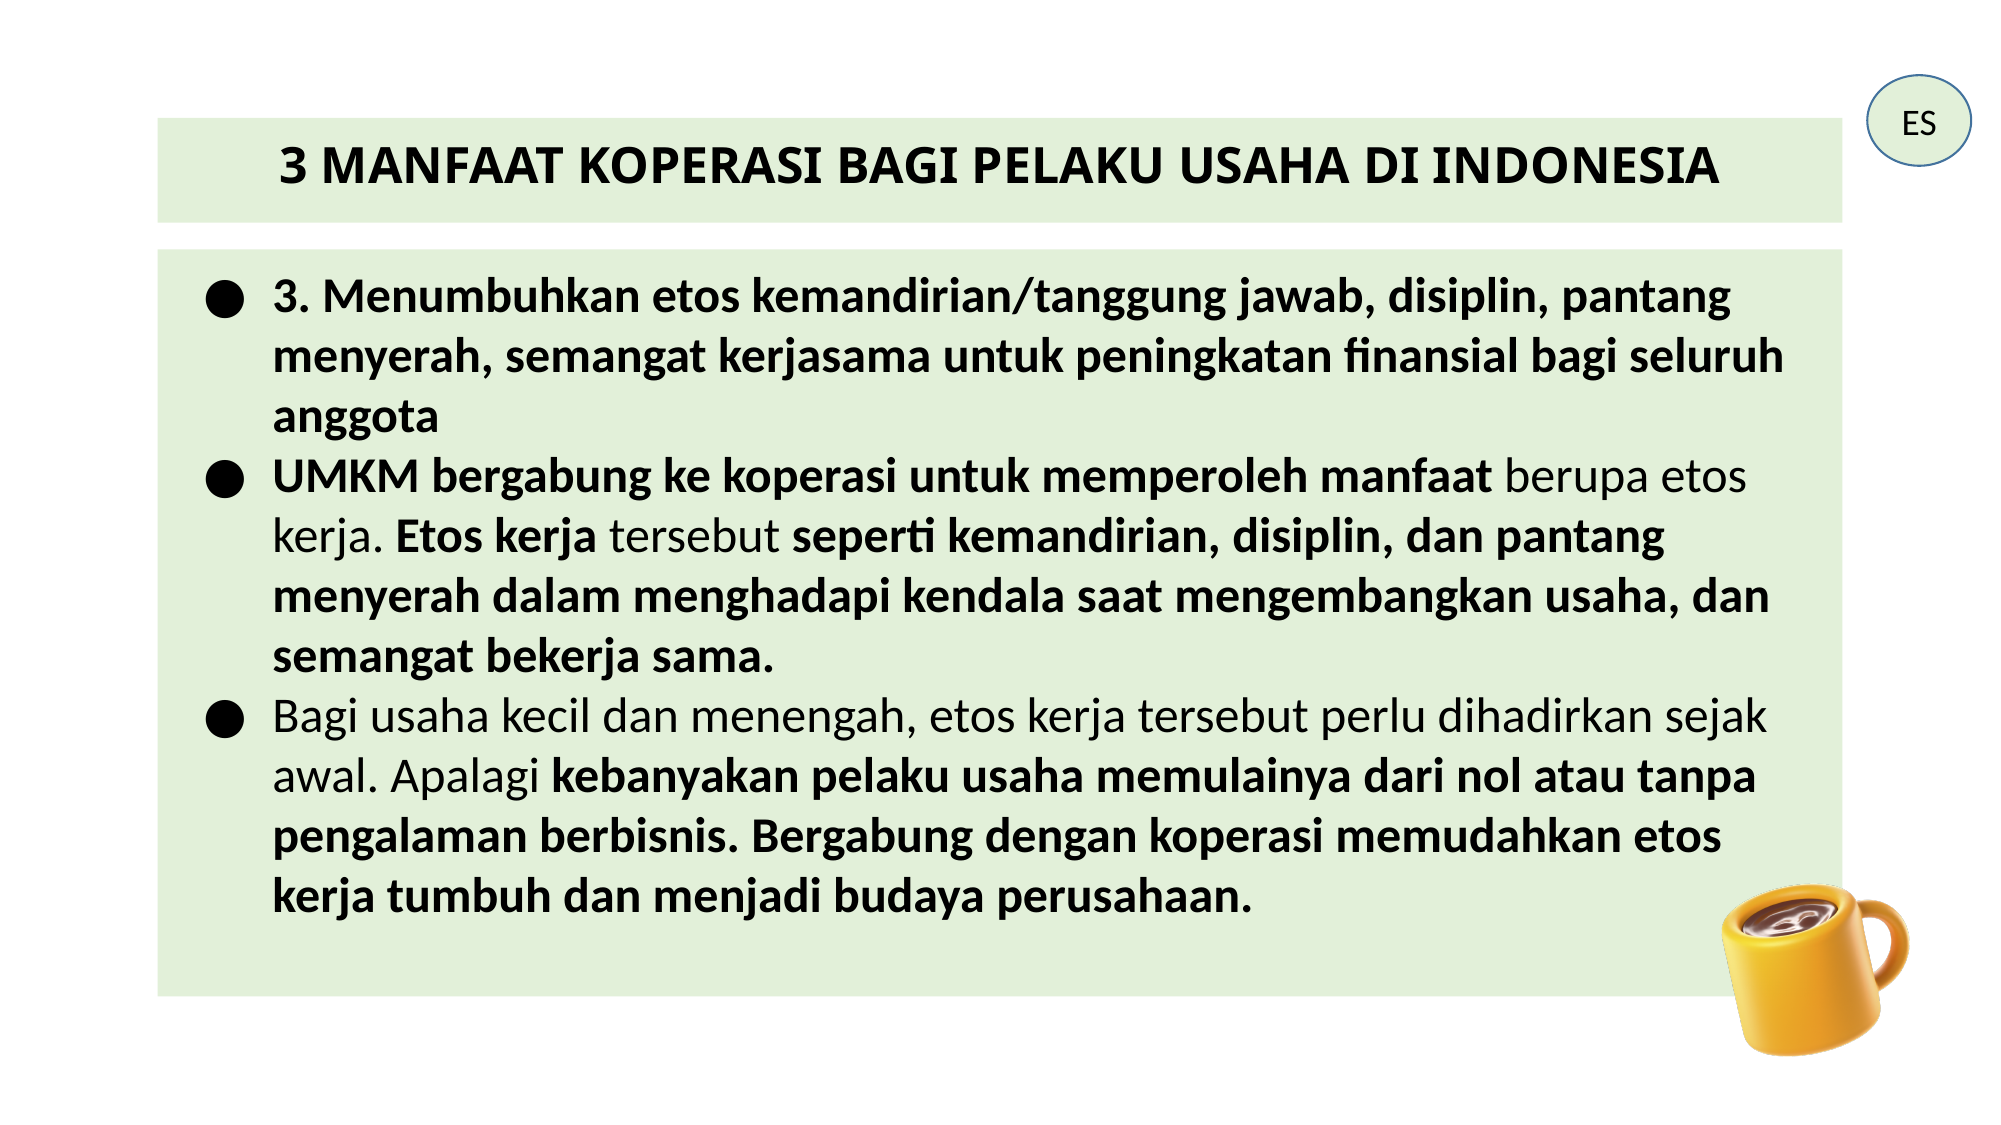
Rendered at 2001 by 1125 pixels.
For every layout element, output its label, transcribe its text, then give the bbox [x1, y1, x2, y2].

title 3 MANFAAT KOPERASI BAGI PELAKU USAHA DI INDONESIA [157, 117, 1843, 223]
text_box ES [1866, 74, 1973, 167]
list 3. Menumbuhkan etos kemandirian/tanggung jawab, disiplin, pantang menyerah, semangat kerjasama untuk peningkatan finansial bagi seluruh anggota UMKM bergabung ke koperasi untuk memperoleh manfaat berupa etos kerja. Etos kerja tersebut seperti kemandirian, disiplin, dan pantang menyerah dalam menghadapi kendala saat mengembangkan usaha, dan semangat bekerja sama. Bagi usaha kecil dan menengah, etos kerja tersebut perlu dihadirkan sejak awal. Apalagi kebanyakan pelaku usaha memulainya dari nol atau tanpa pengalaman berbisnis. Bergabung dengan koperasi memudahkan etos kerja tumbuh dan menjadi budaya perusahaan. [157, 249, 1843, 997]
picture [1712, 863, 1922, 1077]
